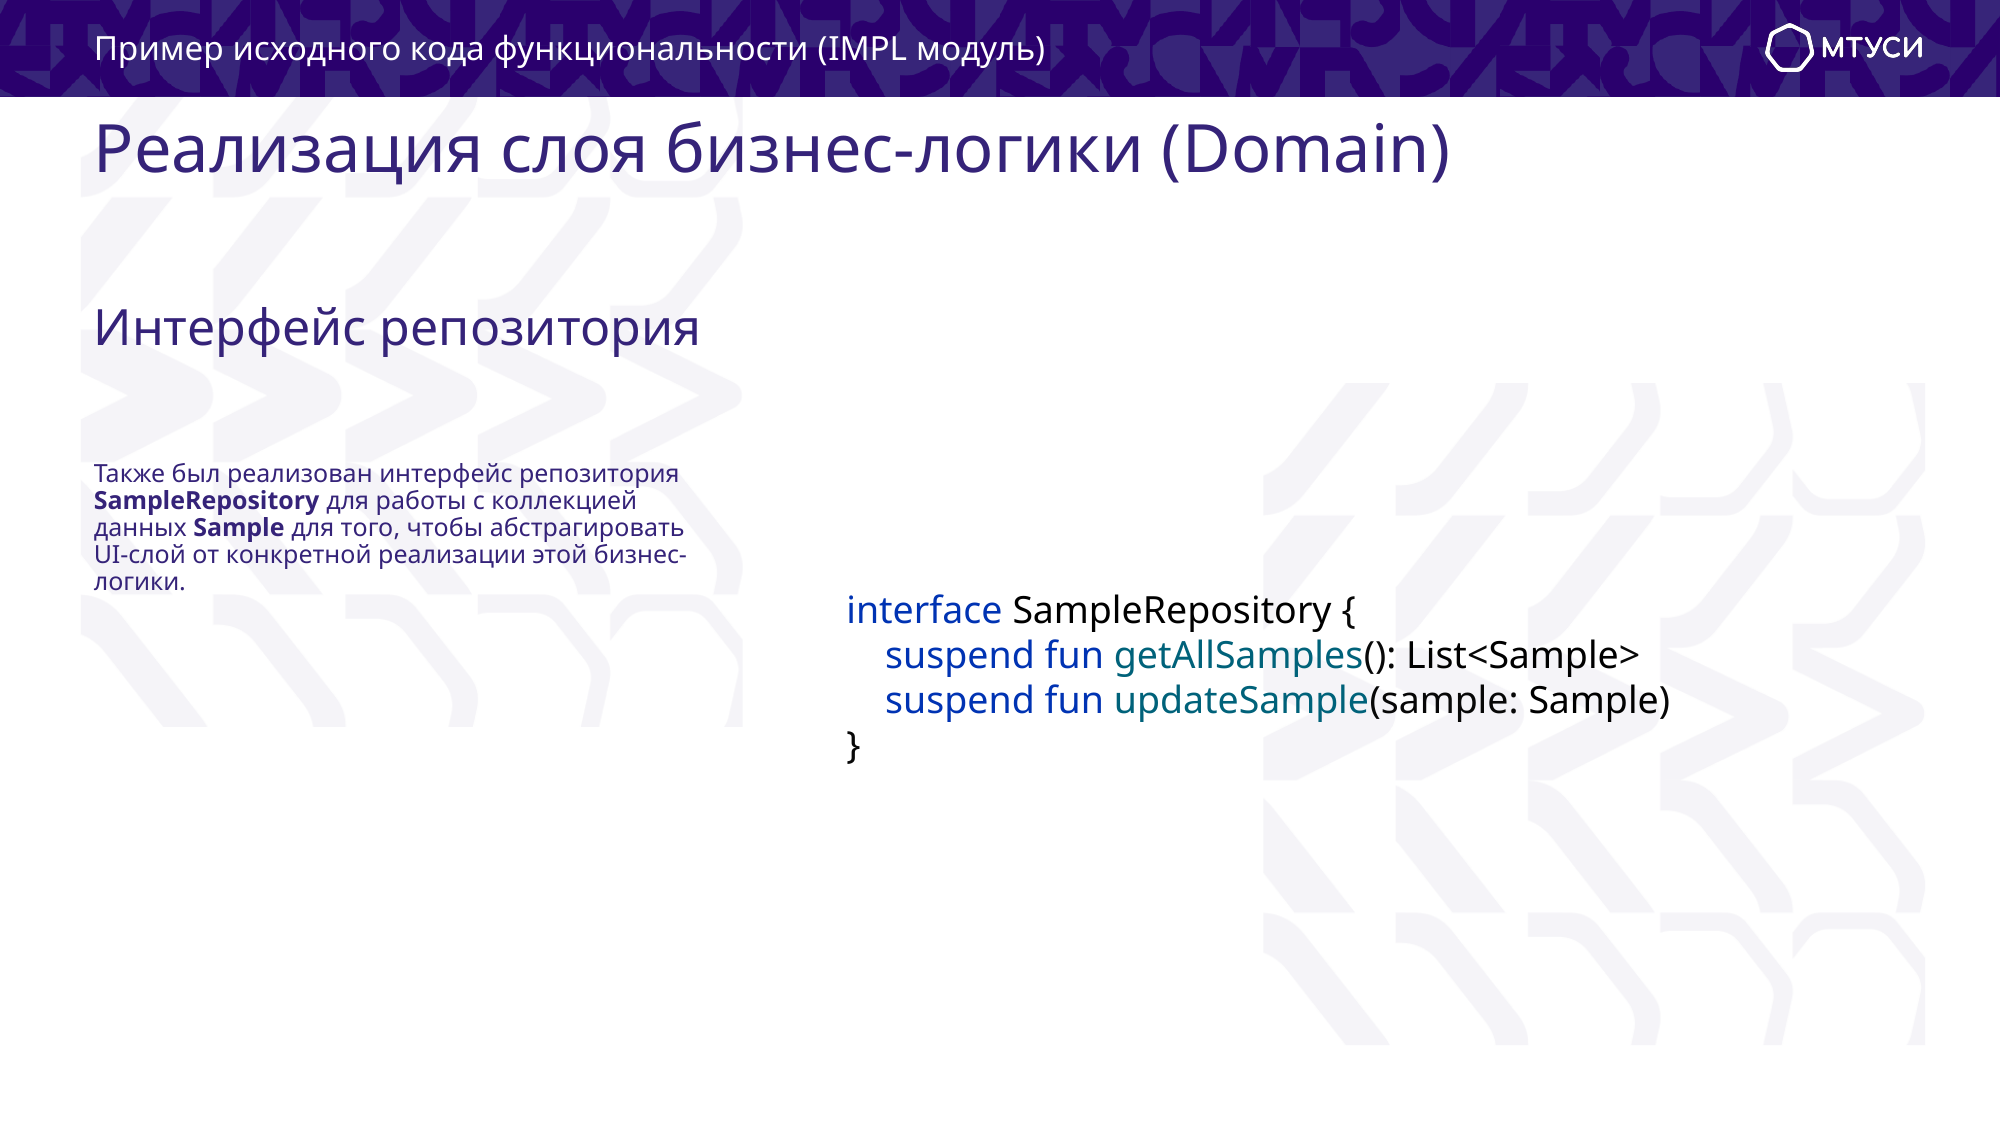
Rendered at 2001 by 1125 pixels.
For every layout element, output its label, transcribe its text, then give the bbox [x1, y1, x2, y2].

list Также был реализован интерфейс репозитория SampleRepository для работы с коллекцией данных Sample для того, чтобы абстрагировать UI-слой от конкретной реализации этой бизнес-логики. [78, 453, 718, 901]
list Интерфейс репозитория [78, 294, 718, 435]
list Пример исходного кода функциональности (IMPL модуль) [78, 24, 1710, 70]
picture [0, 0, 2000, 1111]
title Реализация слоя бизнес-логики (Domain) [78, 98, 1921, 286]
text_box interface SampleRepository { suspend fun getAllSamples(): List<Sample> suspend fun updateSample(sample: Sample) } [831, 578, 1832, 774]
